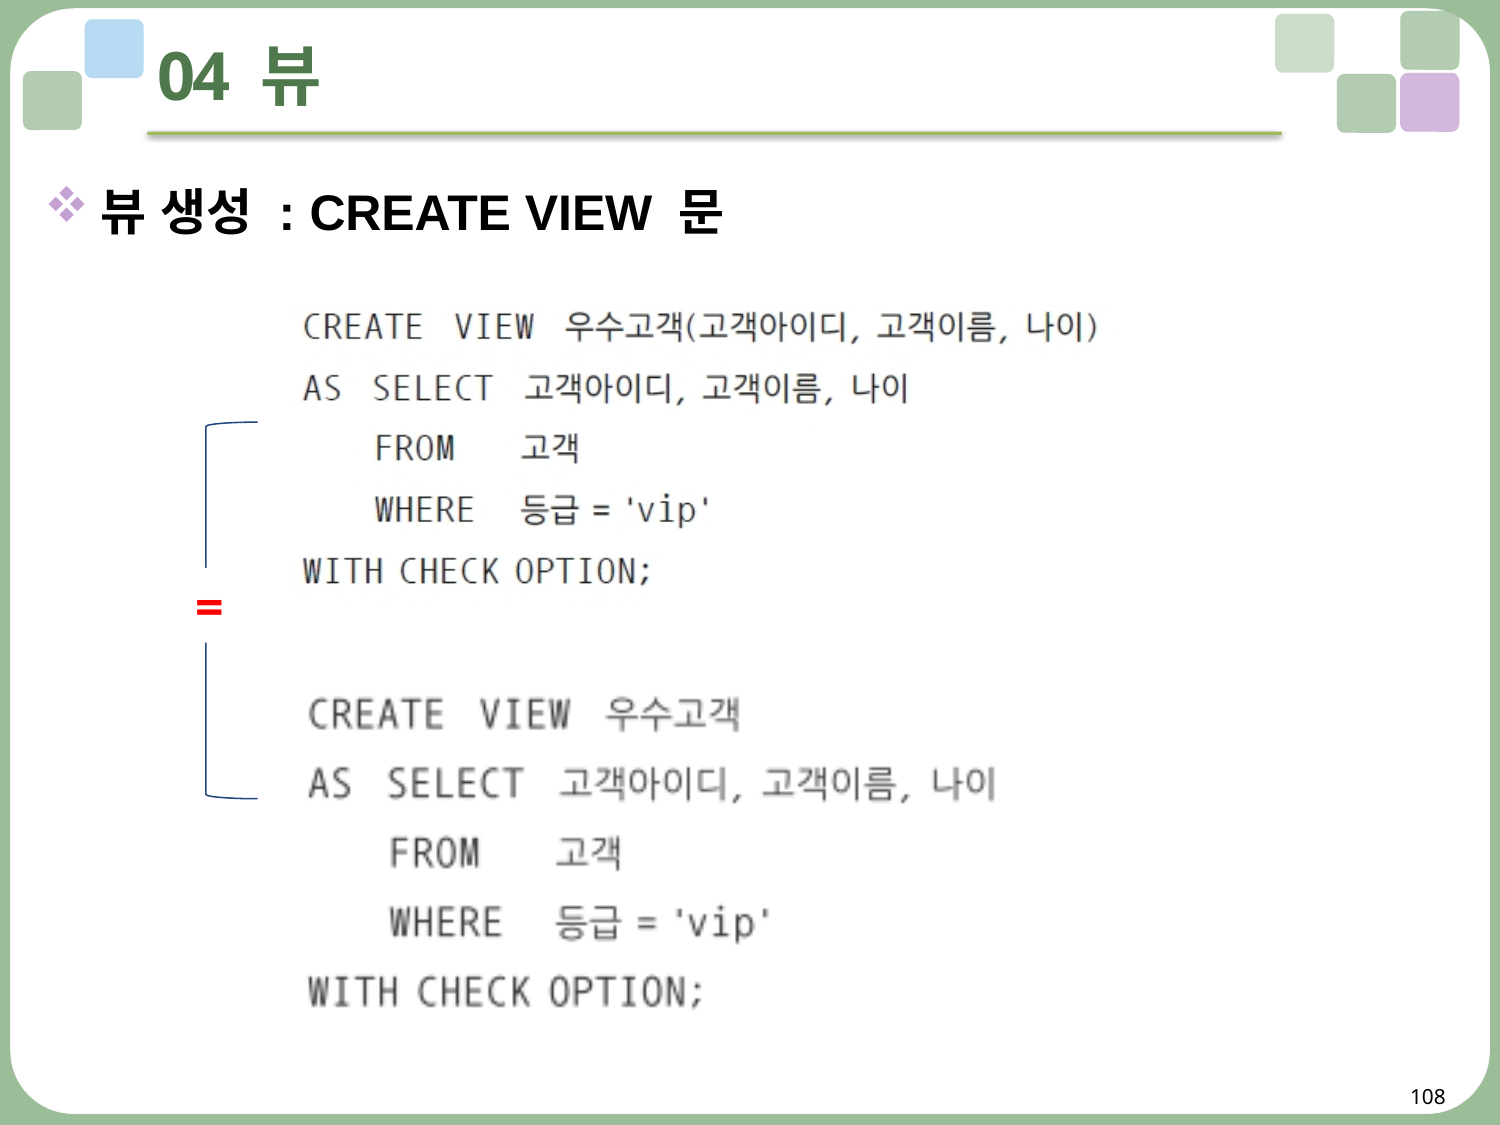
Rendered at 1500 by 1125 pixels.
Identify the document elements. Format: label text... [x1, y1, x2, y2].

text_box = [180, 567, 239, 643]
list 뷰 생성 : CREATE VIEW 문 [29, 172, 1459, 1083]
picture [0, 0, 1500, 1125]
title 04 뷰 [142, 25, 1459, 123]
text_box [205, 421, 258, 800]
